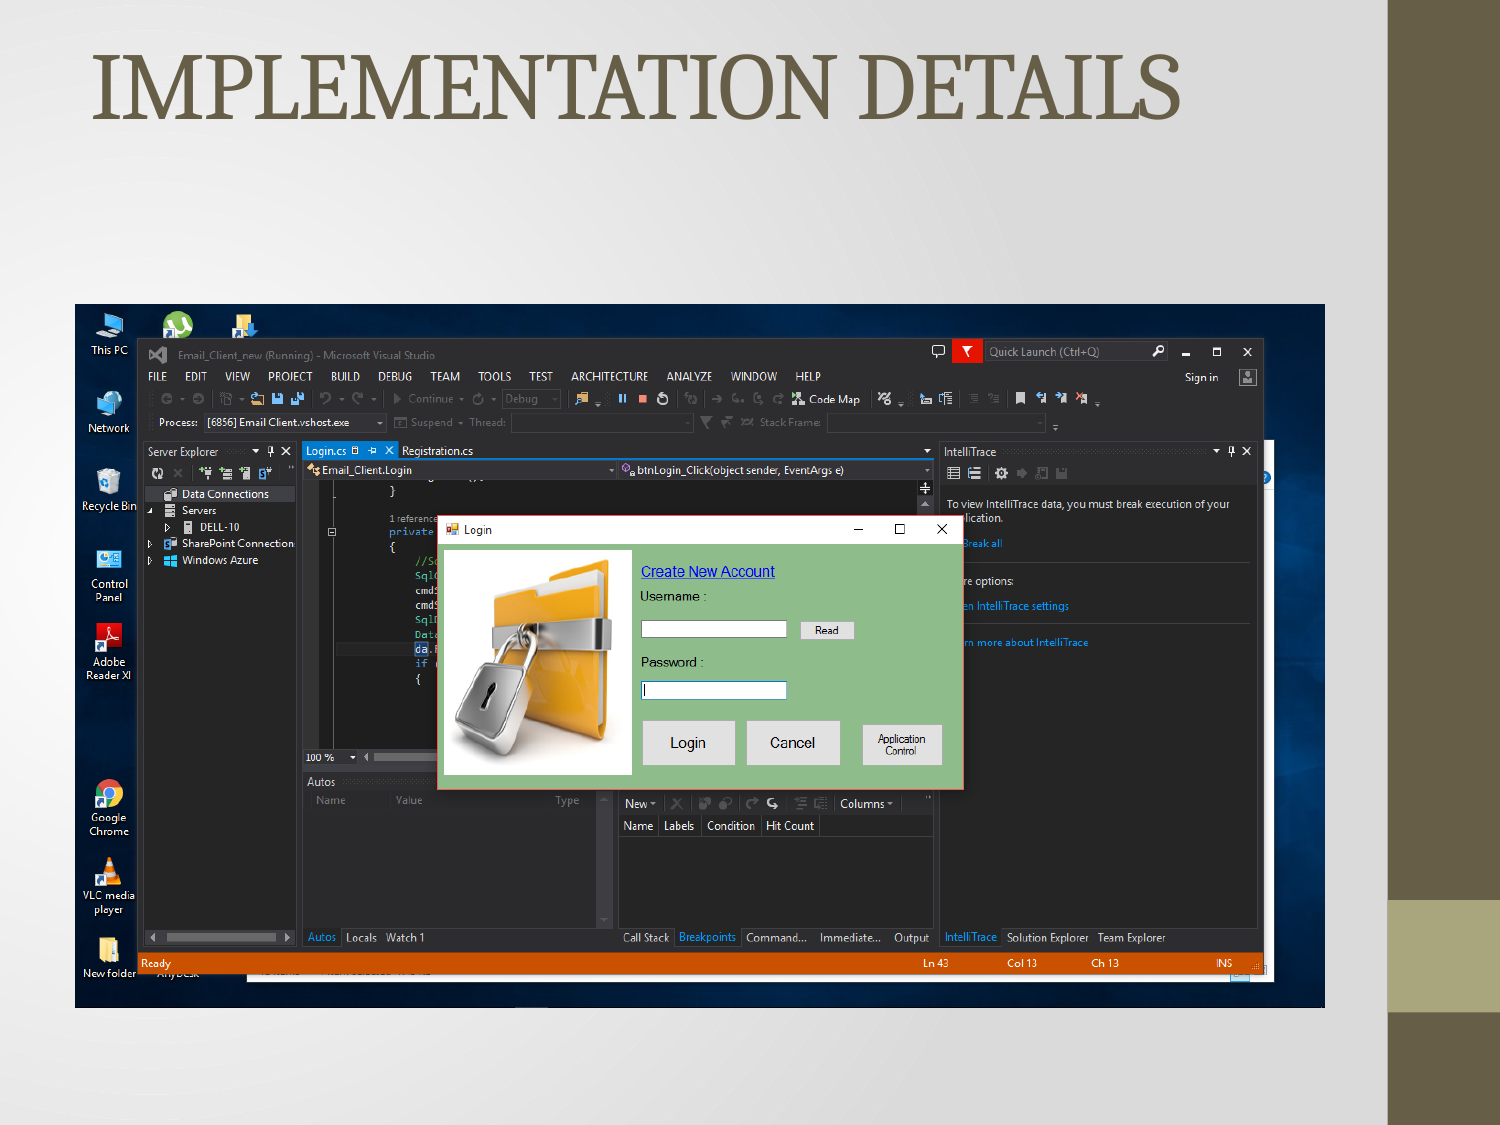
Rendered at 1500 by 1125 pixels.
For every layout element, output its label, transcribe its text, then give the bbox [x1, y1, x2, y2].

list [74, 304, 1326, 1009]
title IMPLEMENTATION DETAILS [75, 45, 1325, 233]
